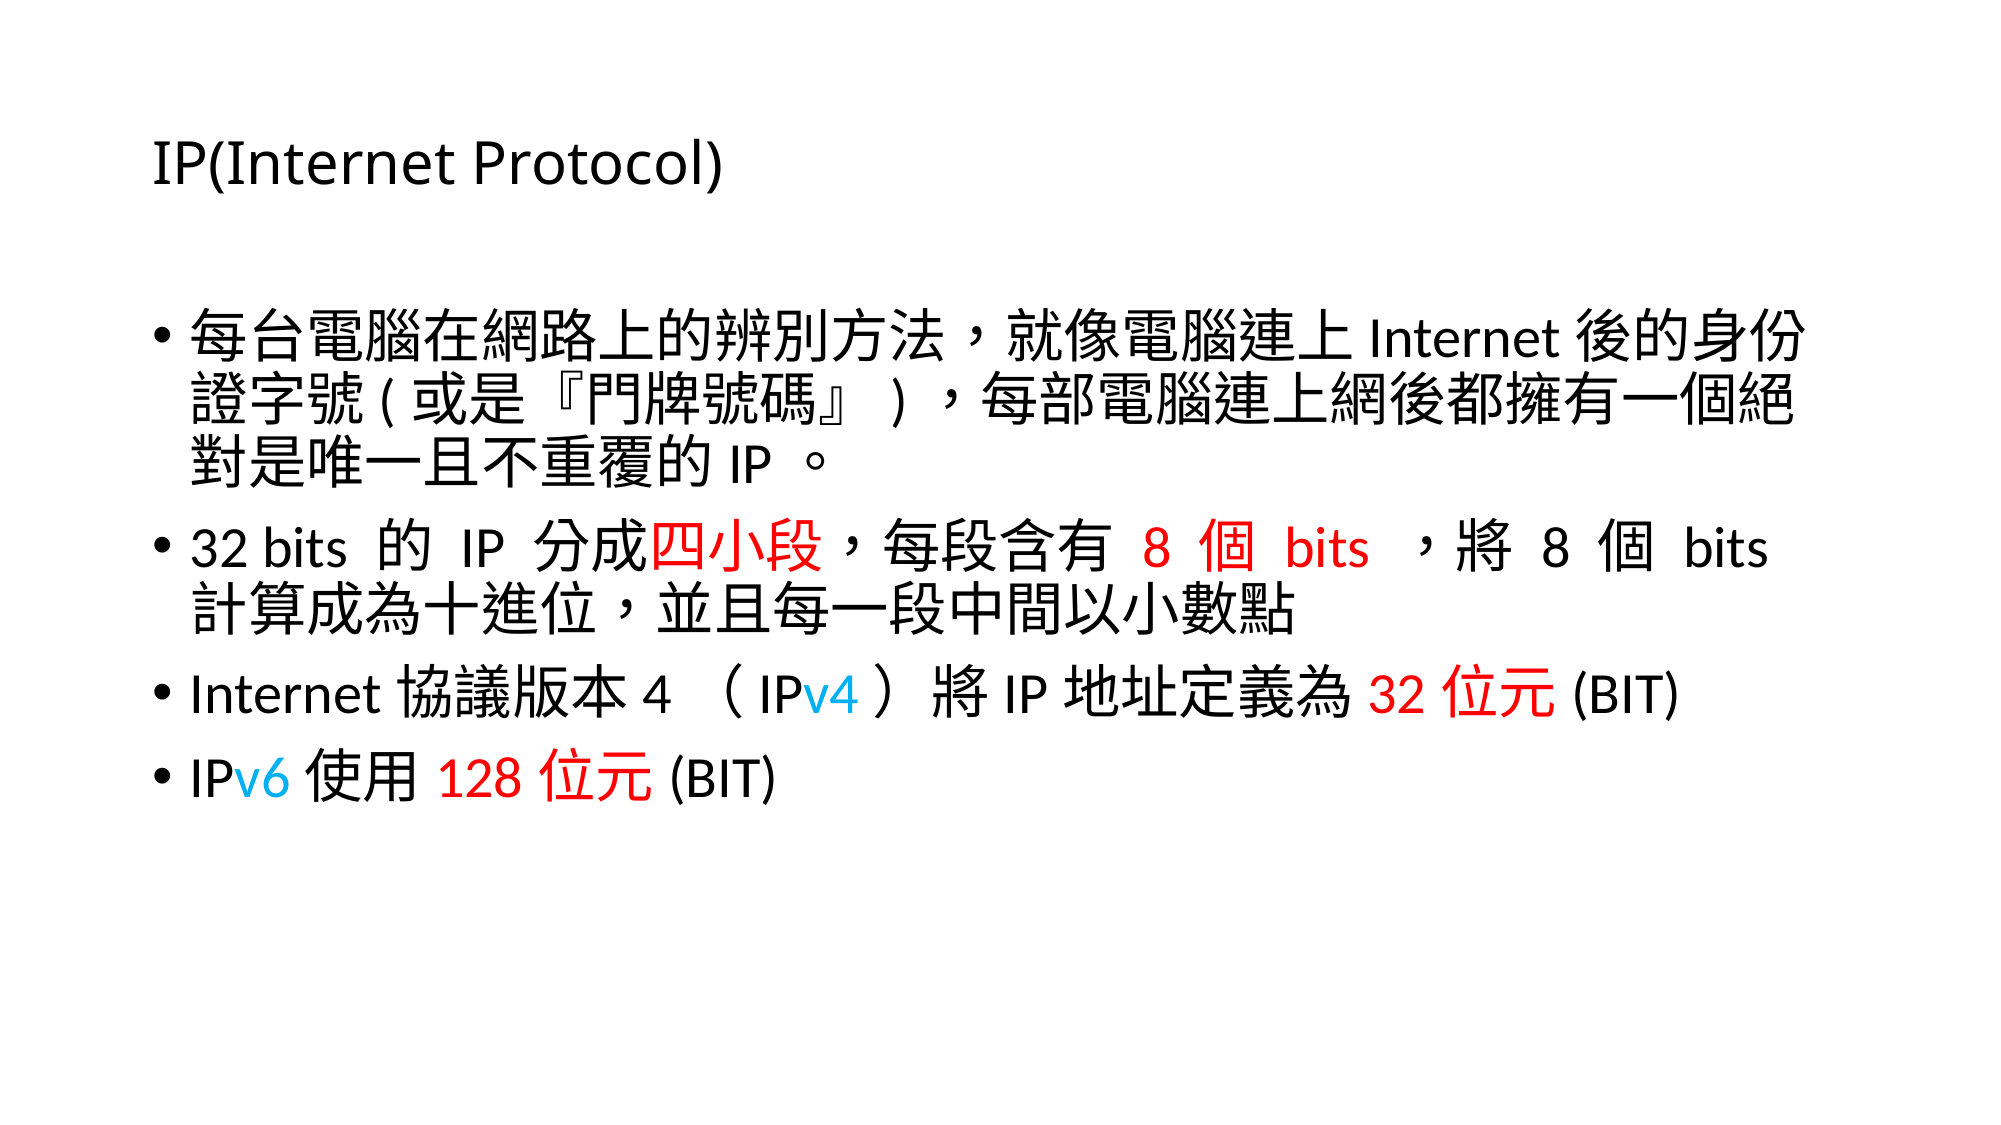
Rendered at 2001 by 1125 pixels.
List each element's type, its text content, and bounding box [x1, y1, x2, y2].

list 每台電腦在網路上的辨別方法，就像電腦連上Internet後的身份證字號(或是『門牌號碼』)，每部電腦連上網後都擁有一個絕對是唯一且不重覆的IP。 32 bits 的 IP 分成四小段，每段含有 8 個 bits ，將 8 個 bits 計算成為十進位，並且每一段中間以小數點 Internet協議版本4（IPv4）將IP地址定義為32位元(BIT) IPv6使用128位元(BIT) [137, 299, 1863, 1014]
title IP(Internet Protocol) [137, 59, 1863, 278]
